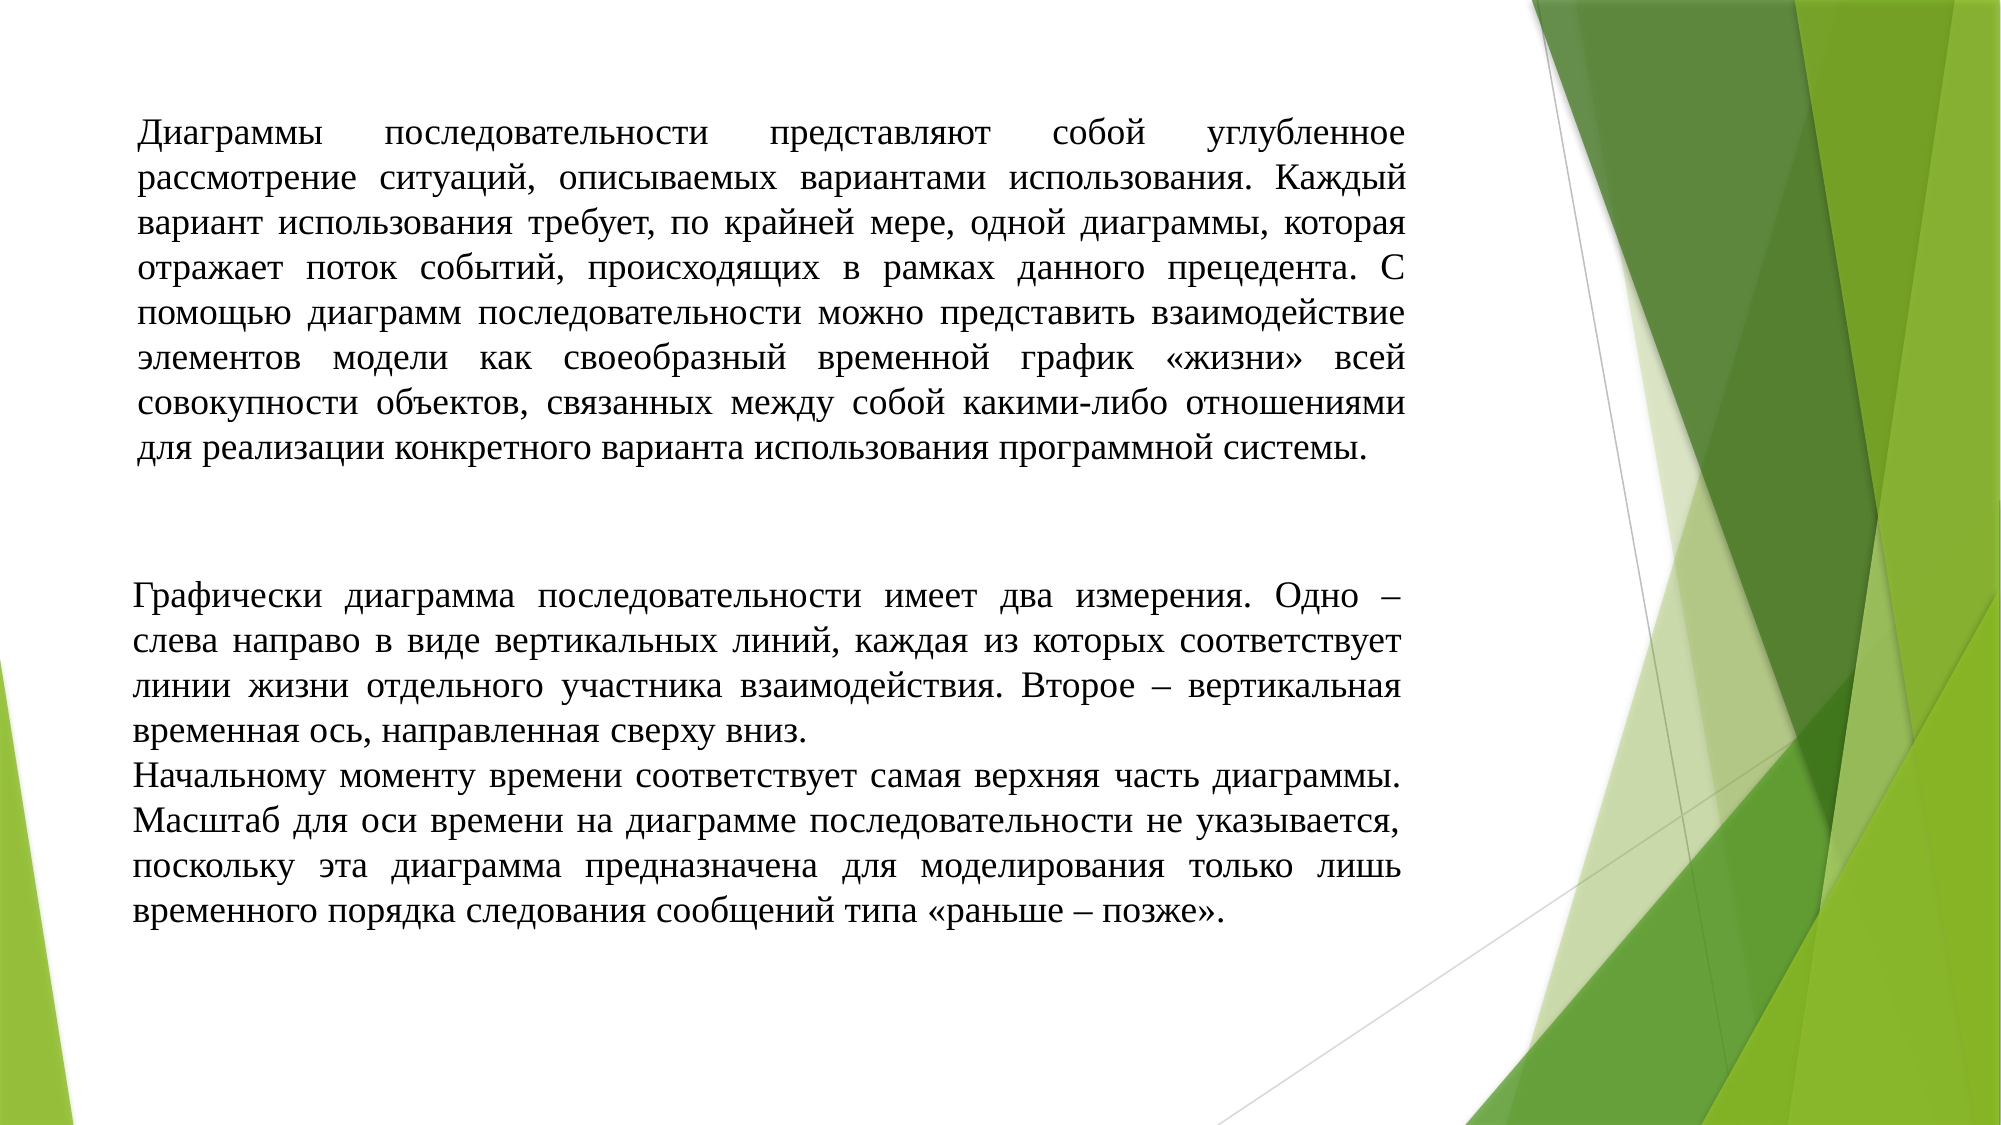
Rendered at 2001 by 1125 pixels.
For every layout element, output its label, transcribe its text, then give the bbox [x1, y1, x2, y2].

text_box Графически диаграмма последовательности имеет два измерения. Одно – слева направо в виде вертикальных линий, каждая из которых соответствует линии жизни отдельного участника взаимодействия. Второе – вертикальная временная ось, направленная сверху вниз. Начальному моменту времени соответствует самая верхняя часть диаграммы. Масштаб для оси времени на диаграмме последовательности не указывается, поскольку эта диаграмма предназначена для моделирования только лишь временного порядка следования сообщений типа «раньше – позже». [95, 562, 1433, 938]
text_box Диаграммы последовательности представляют собой углубленное рассмотрение ситуаций, описываемых вариантами использования. Каждый вариант использования требует, по крайней мере, одной диаграммы, которая отражает поток событий, происходящих в рамках данного прецедента. С помощью диаграмм последовательности можно представить взаимодействие элементов модели как своеобразный временной график «жизни» всей совокупности объектов, связанных между собой какими-либо отношениями для реализации конкретного варианта использования программной системы. [99, 99, 1438, 475]
